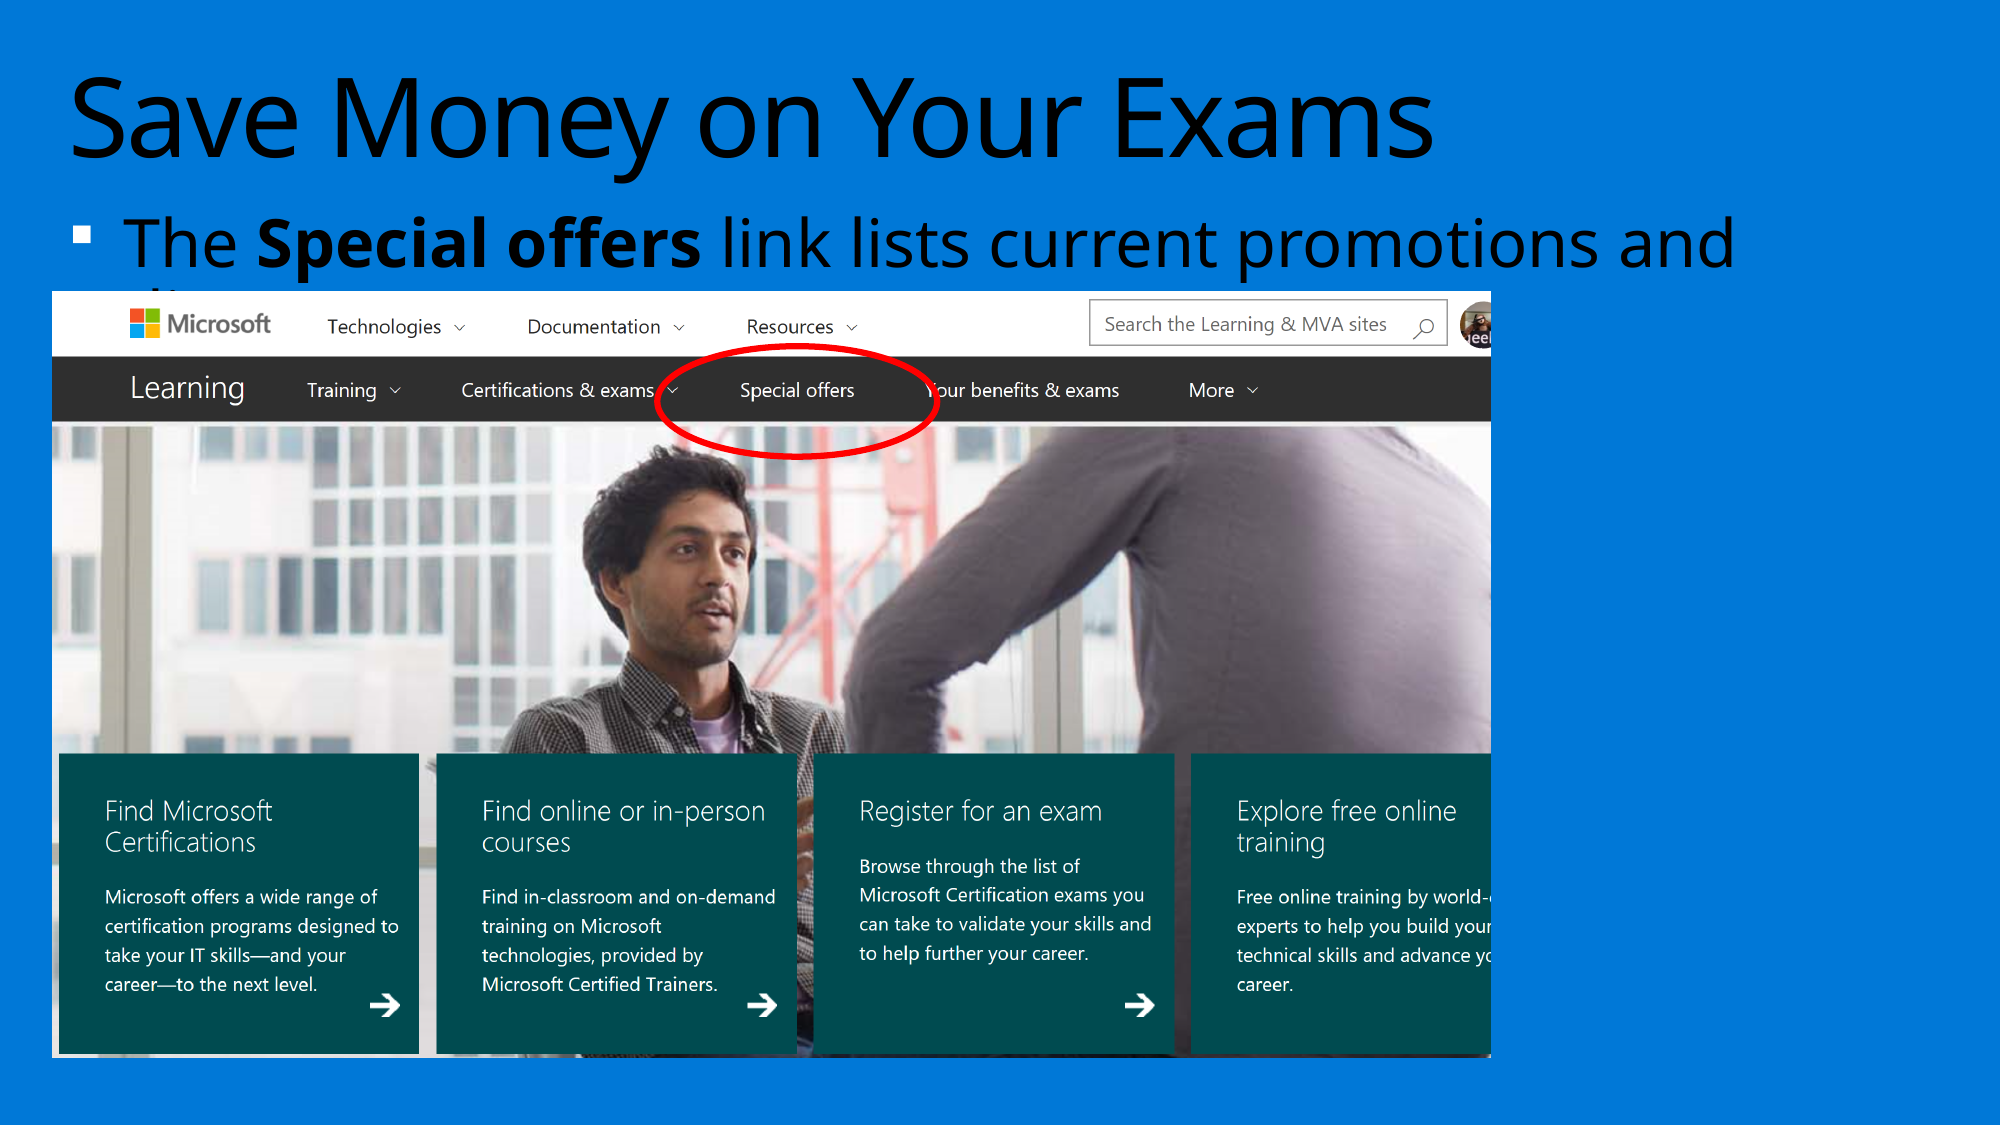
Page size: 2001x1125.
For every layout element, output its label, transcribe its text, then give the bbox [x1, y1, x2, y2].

picture [52, 290, 1491, 1058]
list The Special offers link lists current promotions and discount. [44, 196, 1956, 554]
title Save Money on Your Exams [44, 47, 1957, 196]
